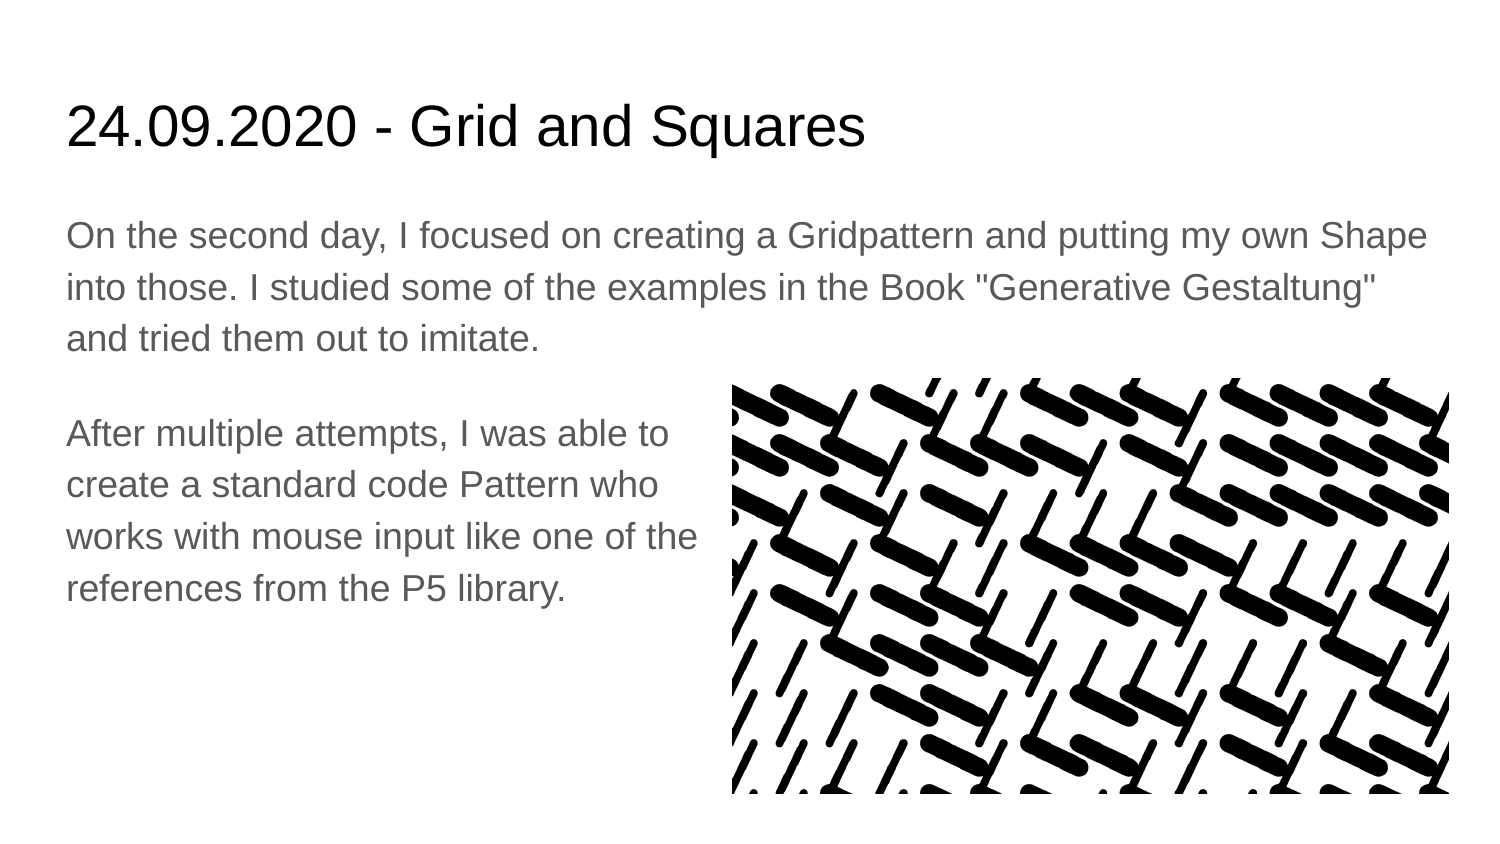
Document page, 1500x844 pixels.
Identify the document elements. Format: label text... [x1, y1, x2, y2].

list On the second day, I focused on creating a Gridpattern and putting my own Shape into those. I studied some of the examples in the Book "Generative Gestaltung" and tried them out to imitate. [51, 189, 1449, 379]
title 24.09.2020 - Grid and Squares [51, 72, 1449, 167]
list After multiple attempts, I was able to create a standard code Pattern who works with mouse input like one of the references from the P5 library. [51, 386, 718, 677]
picture [732, 378, 1450, 794]
